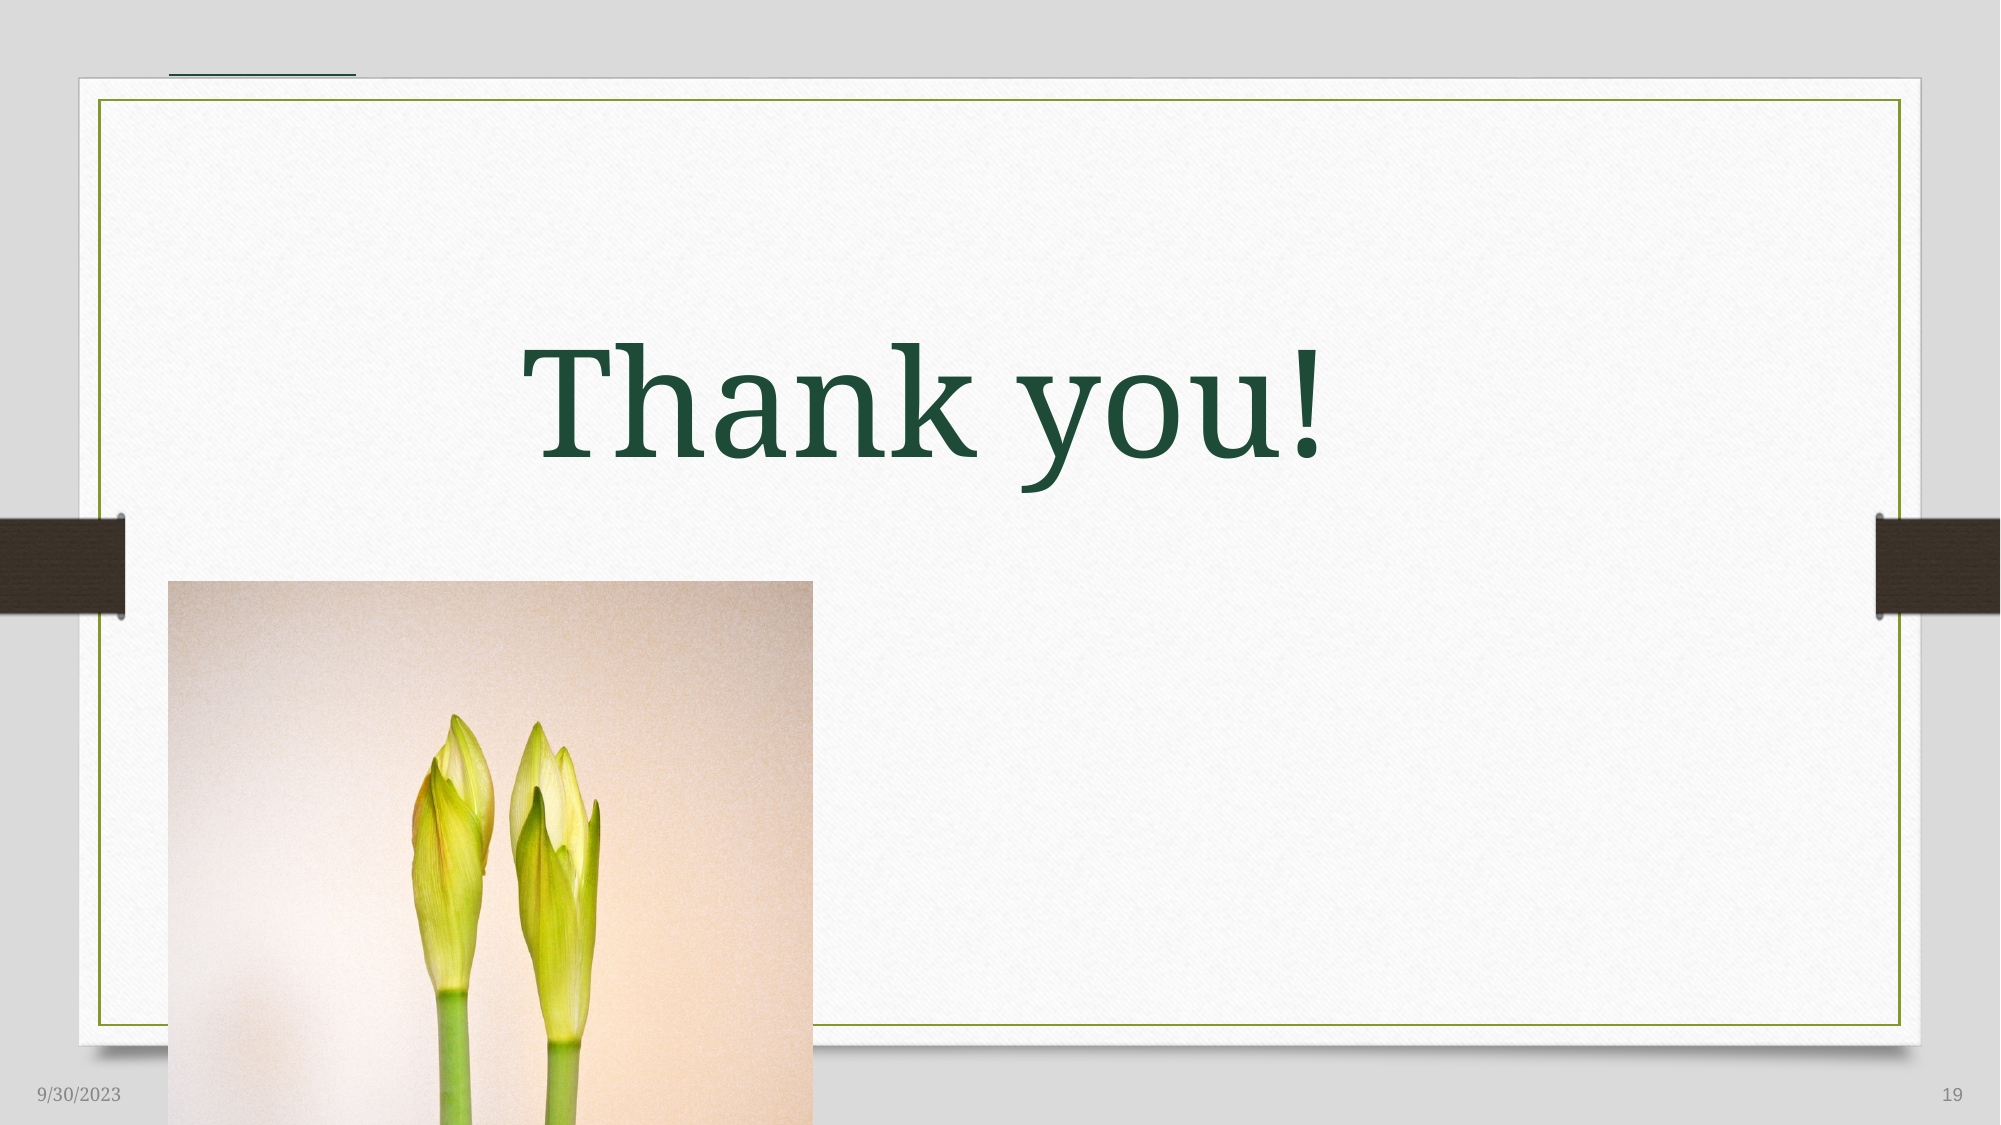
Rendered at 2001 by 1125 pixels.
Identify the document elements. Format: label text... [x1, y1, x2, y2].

slide_number ‹#› [1528, 1064, 1979, 1124]
picture [0, 0, 2001, 1125]
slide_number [21, 1064, 163, 1124]
title Thank you! [277, 198, 1577, 598]
